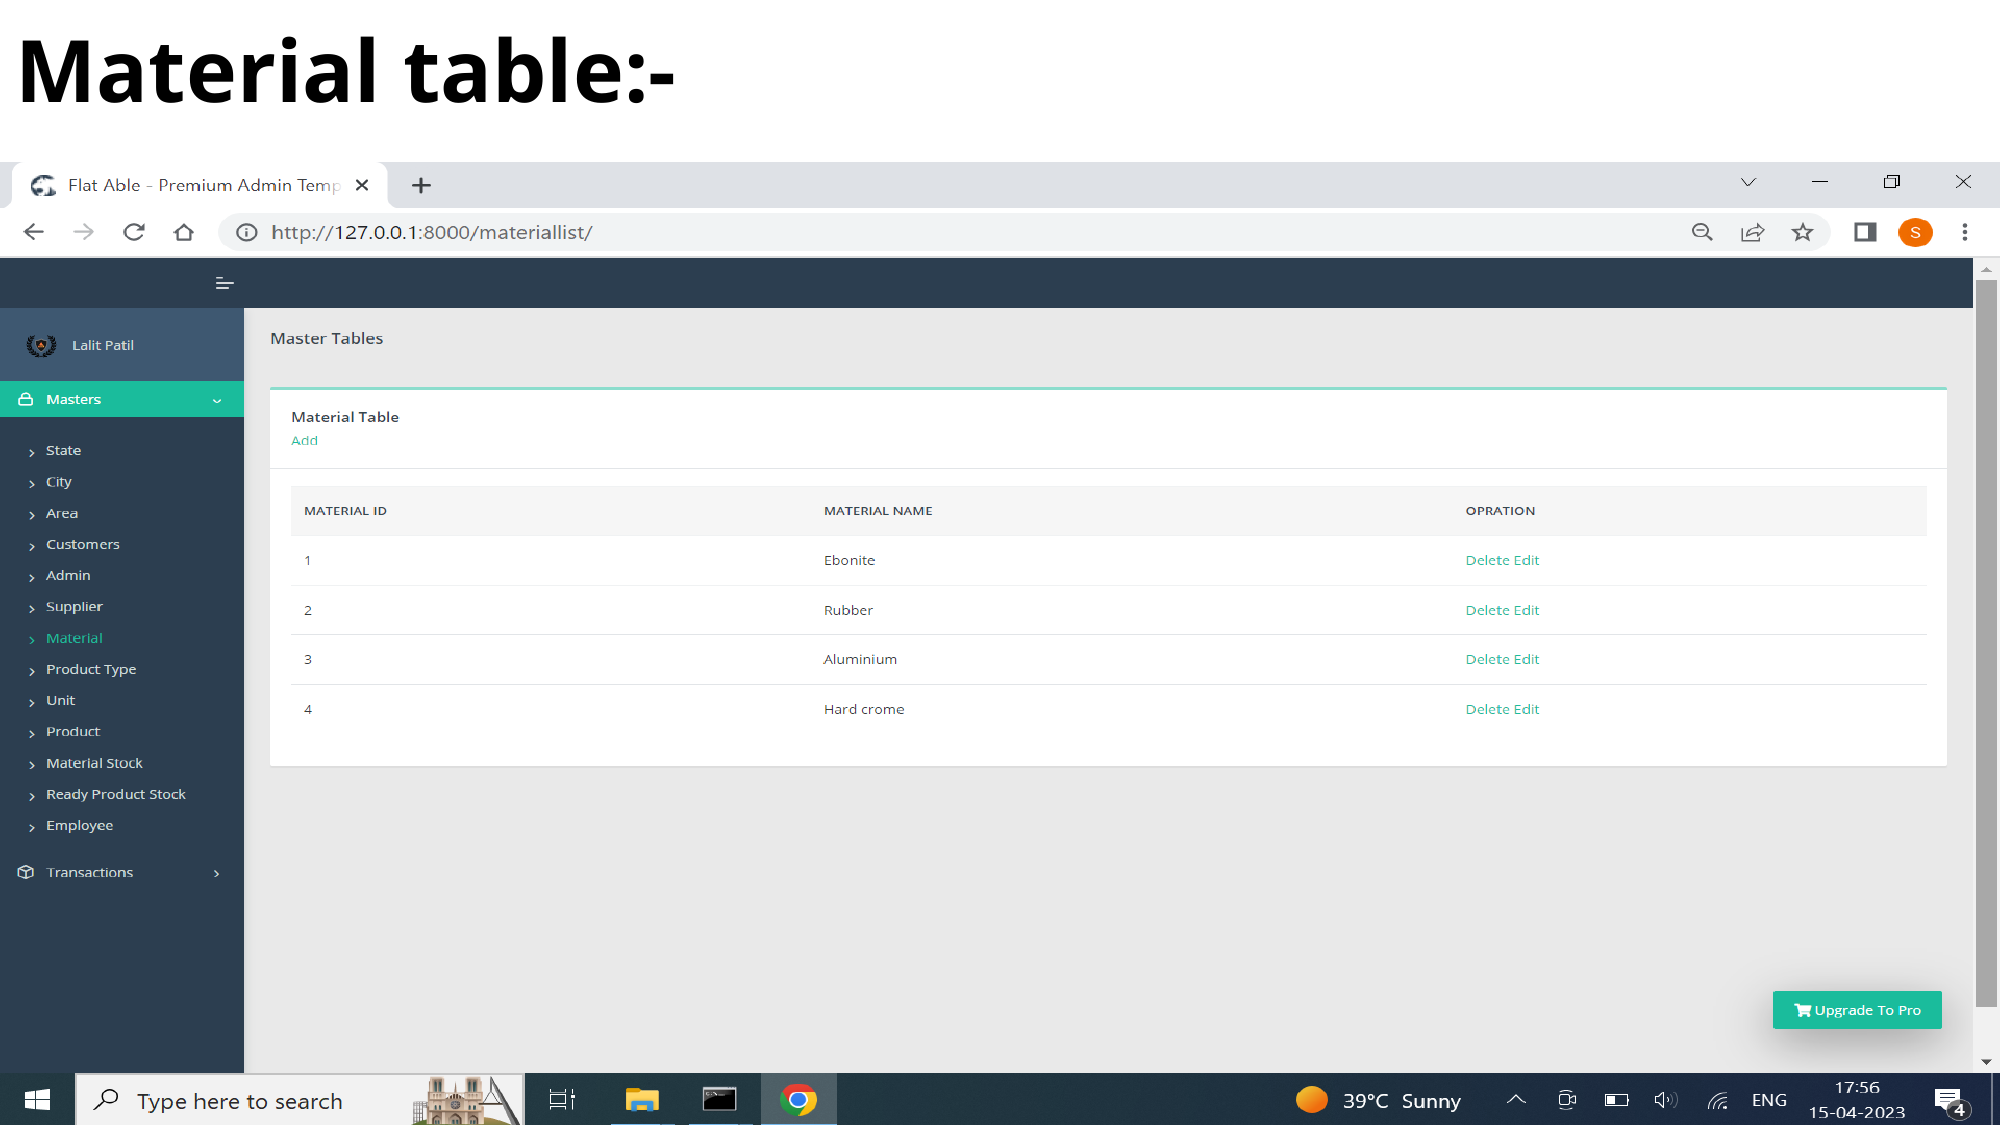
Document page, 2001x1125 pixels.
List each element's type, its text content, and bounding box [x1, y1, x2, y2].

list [0, 162, 2000, 1125]
title Material table:- [0, 19, 2000, 129]
